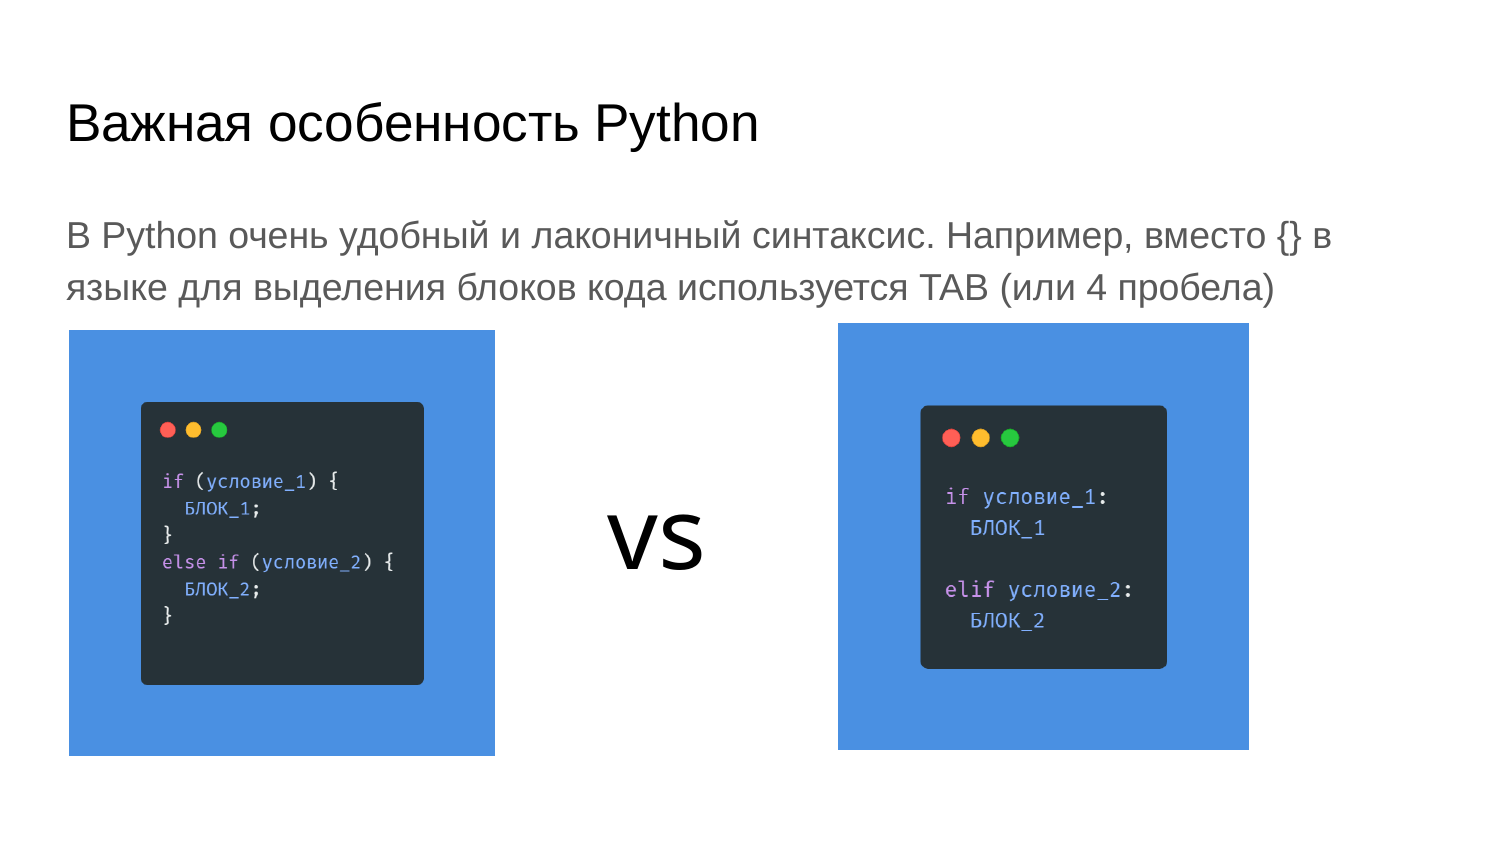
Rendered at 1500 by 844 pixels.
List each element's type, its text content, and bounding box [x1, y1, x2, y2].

picture [69, 328, 495, 757]
list В Python очень удобный и лаконичный синтаксис. Например, вместо {} в языке для выделения блоков кода используется TAB (или 4 пробела) [51, 189, 1449, 750]
title vs [592, 454, 740, 618]
picture [837, 322, 1250, 750]
title Важная особенность Python [51, 72, 1449, 167]
